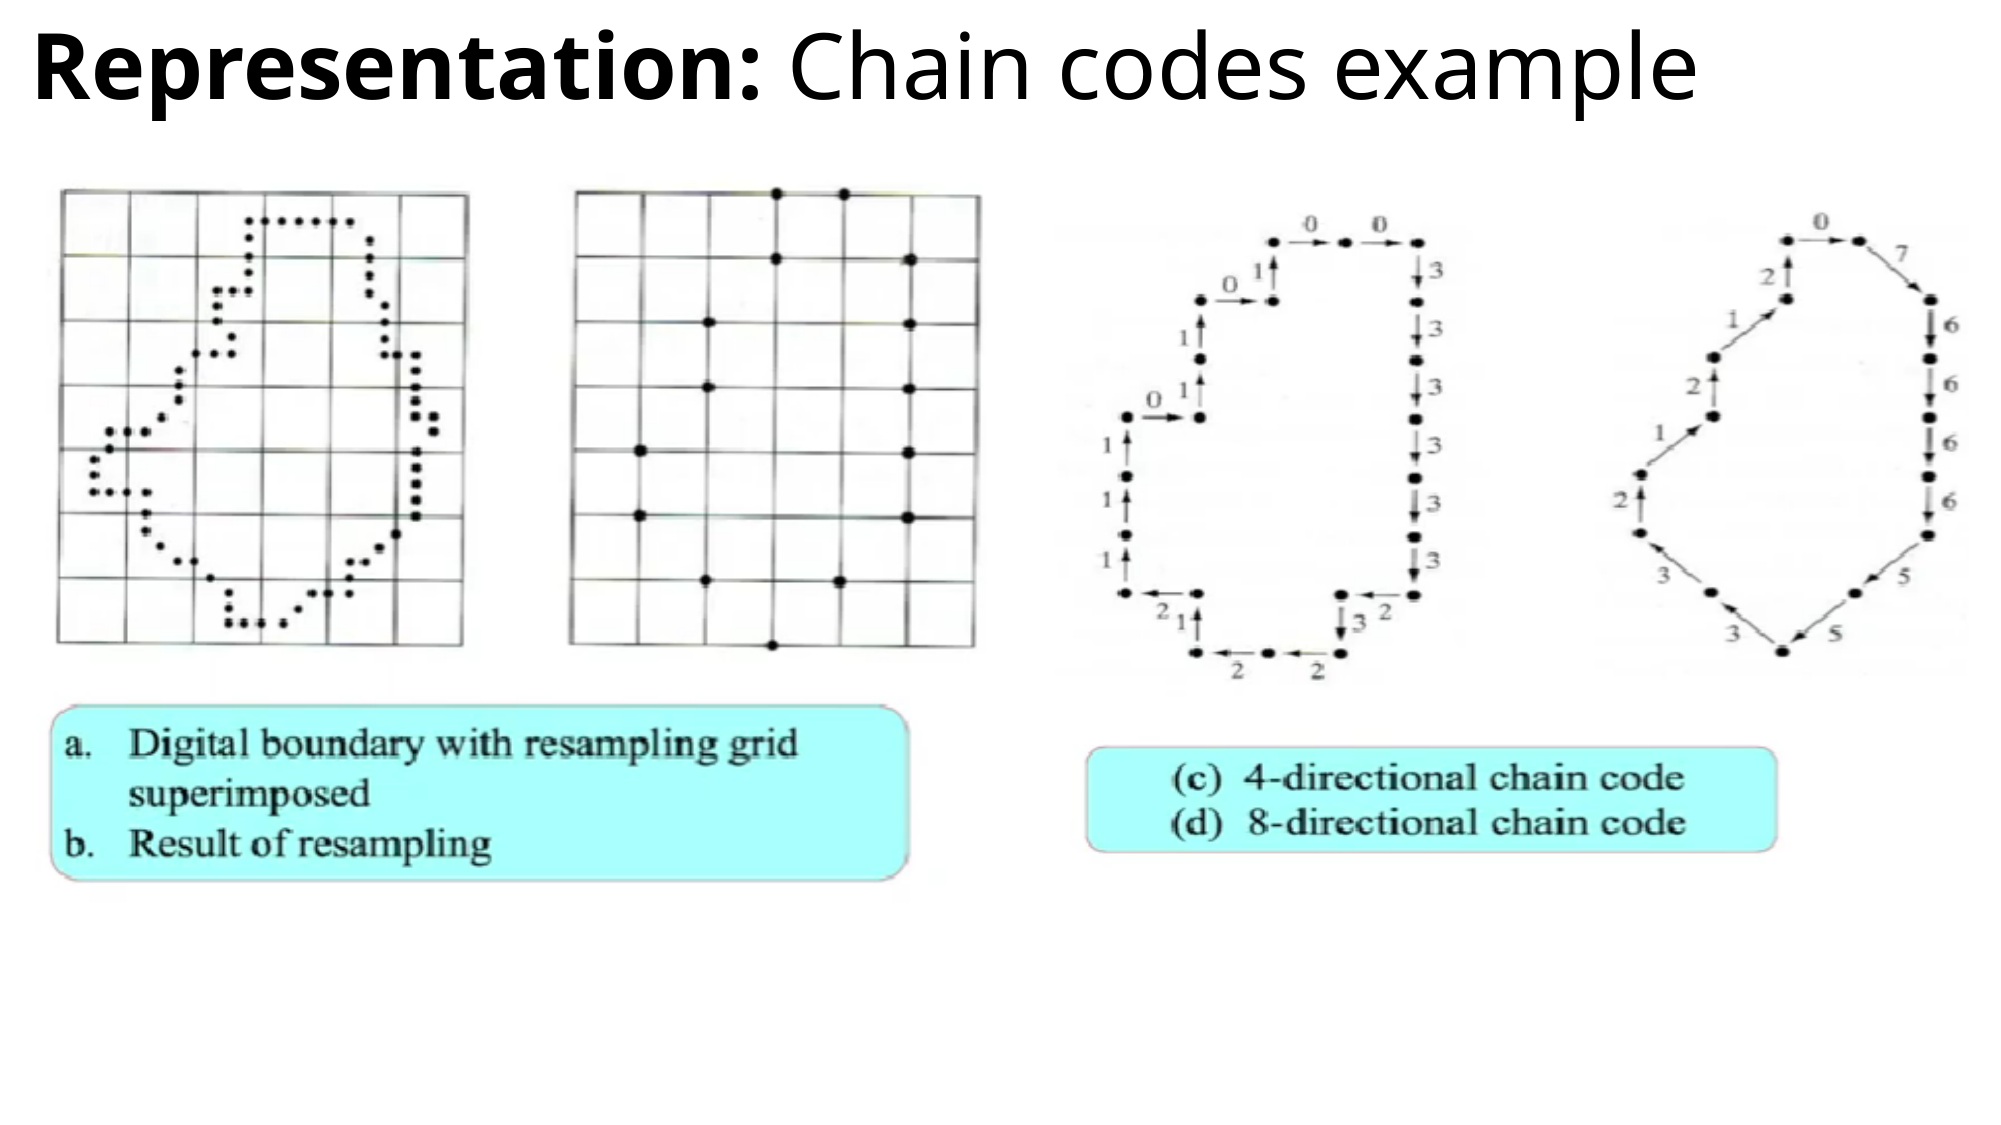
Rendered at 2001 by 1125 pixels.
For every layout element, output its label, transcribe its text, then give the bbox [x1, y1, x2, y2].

title Representation: Chain codes example [15, 7, 1741, 132]
picture [31, 159, 988, 926]
picture [1029, 191, 1969, 869]
